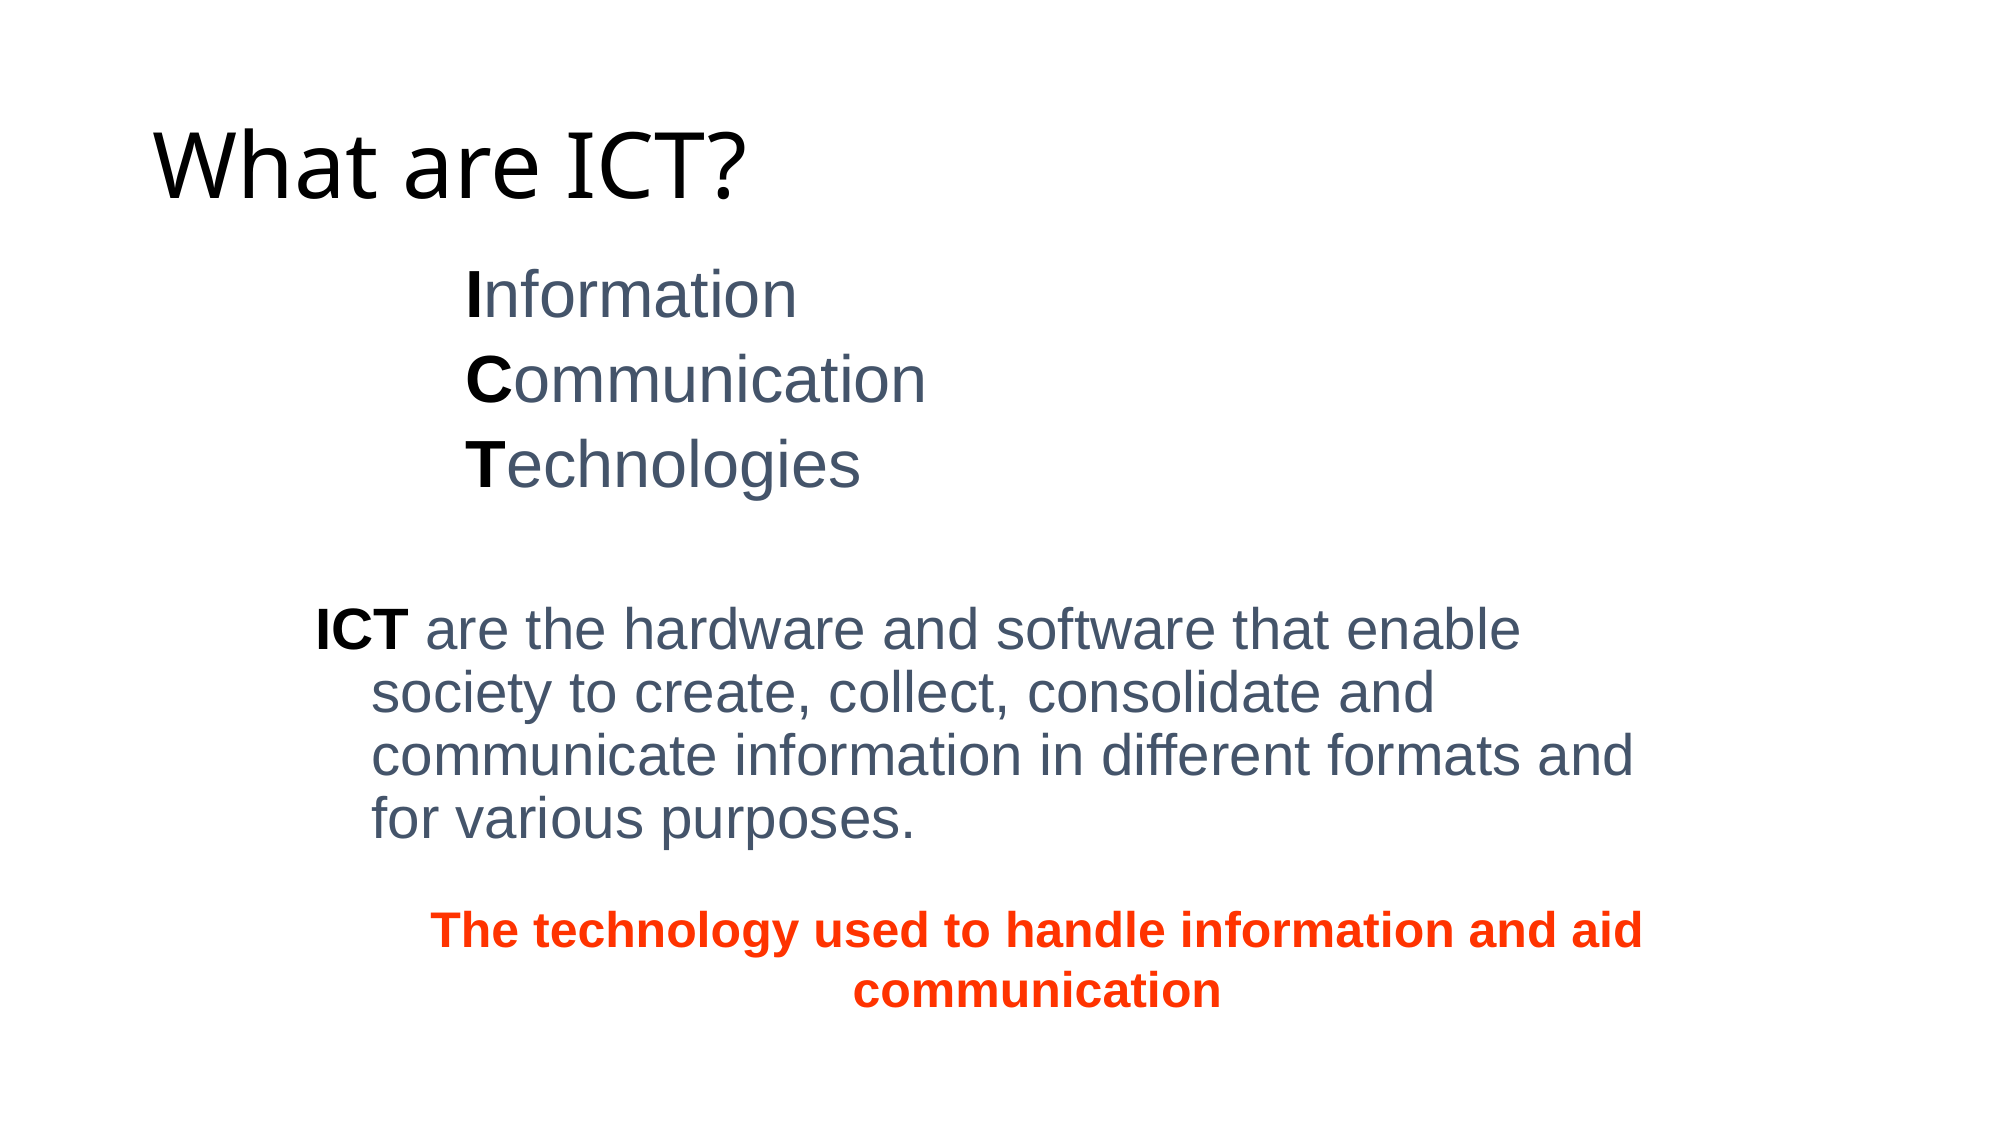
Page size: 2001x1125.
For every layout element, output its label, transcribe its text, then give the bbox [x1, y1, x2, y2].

title What are ICT? [137, 59, 1863, 278]
text_box Information Communication Technologies ICT are the hardware and software that enable society to create, collect, consolidate and communicate information in different formats and for various purposes. [300, 252, 1700, 840]
text_box The technology used to handle information and aid communication [249, 840, 1750, 1086]
